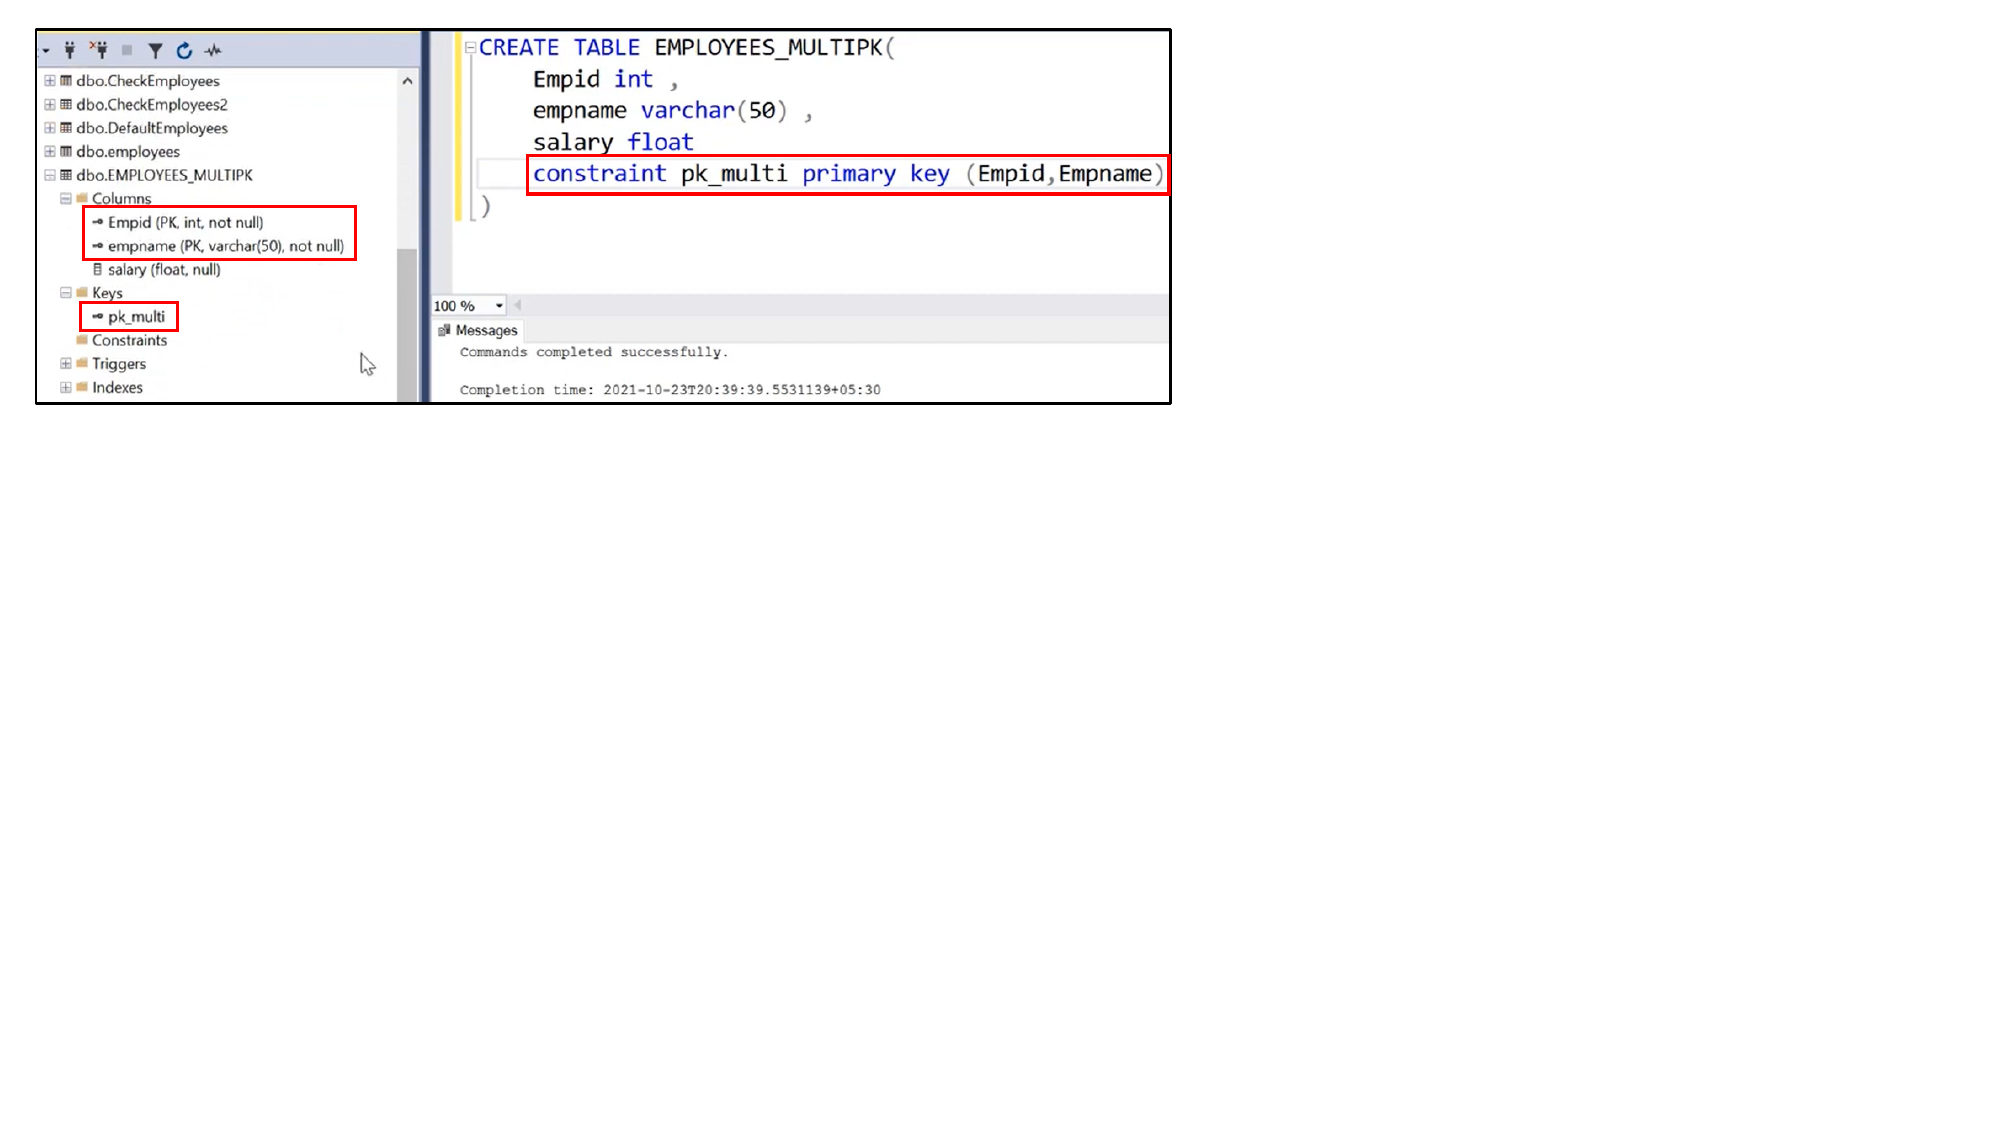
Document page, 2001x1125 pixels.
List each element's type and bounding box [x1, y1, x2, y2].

picture [37, 30, 1169, 403]
